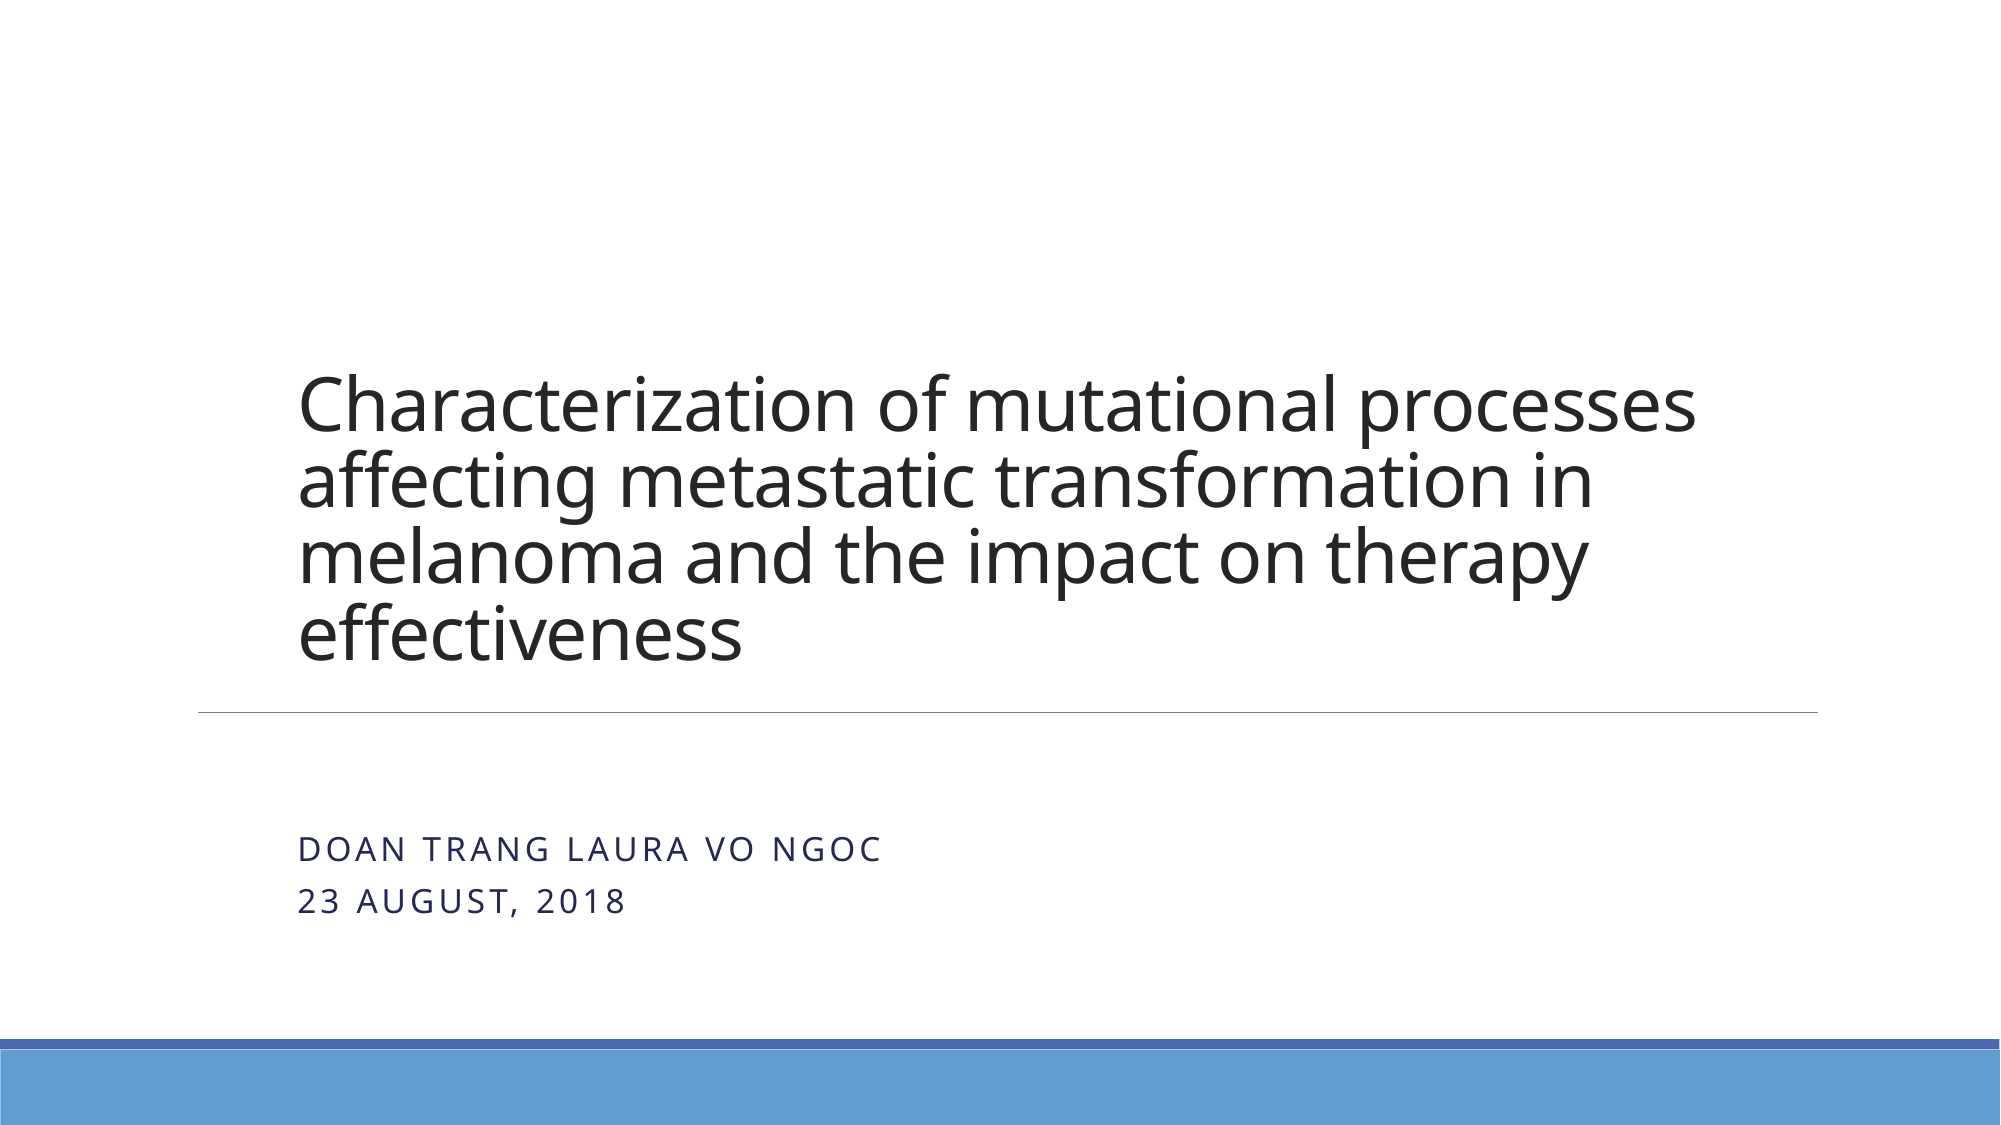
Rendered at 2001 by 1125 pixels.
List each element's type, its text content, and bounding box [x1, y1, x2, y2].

subtitle Doan Trang Laura Vo Ngoc 23 August, 2018 [282, 787, 1750, 974]
title Characterization of mutational processes affecting metastatic transformation in melanoma and the impact on therapy effectiveness [282, 315, 1750, 684]
